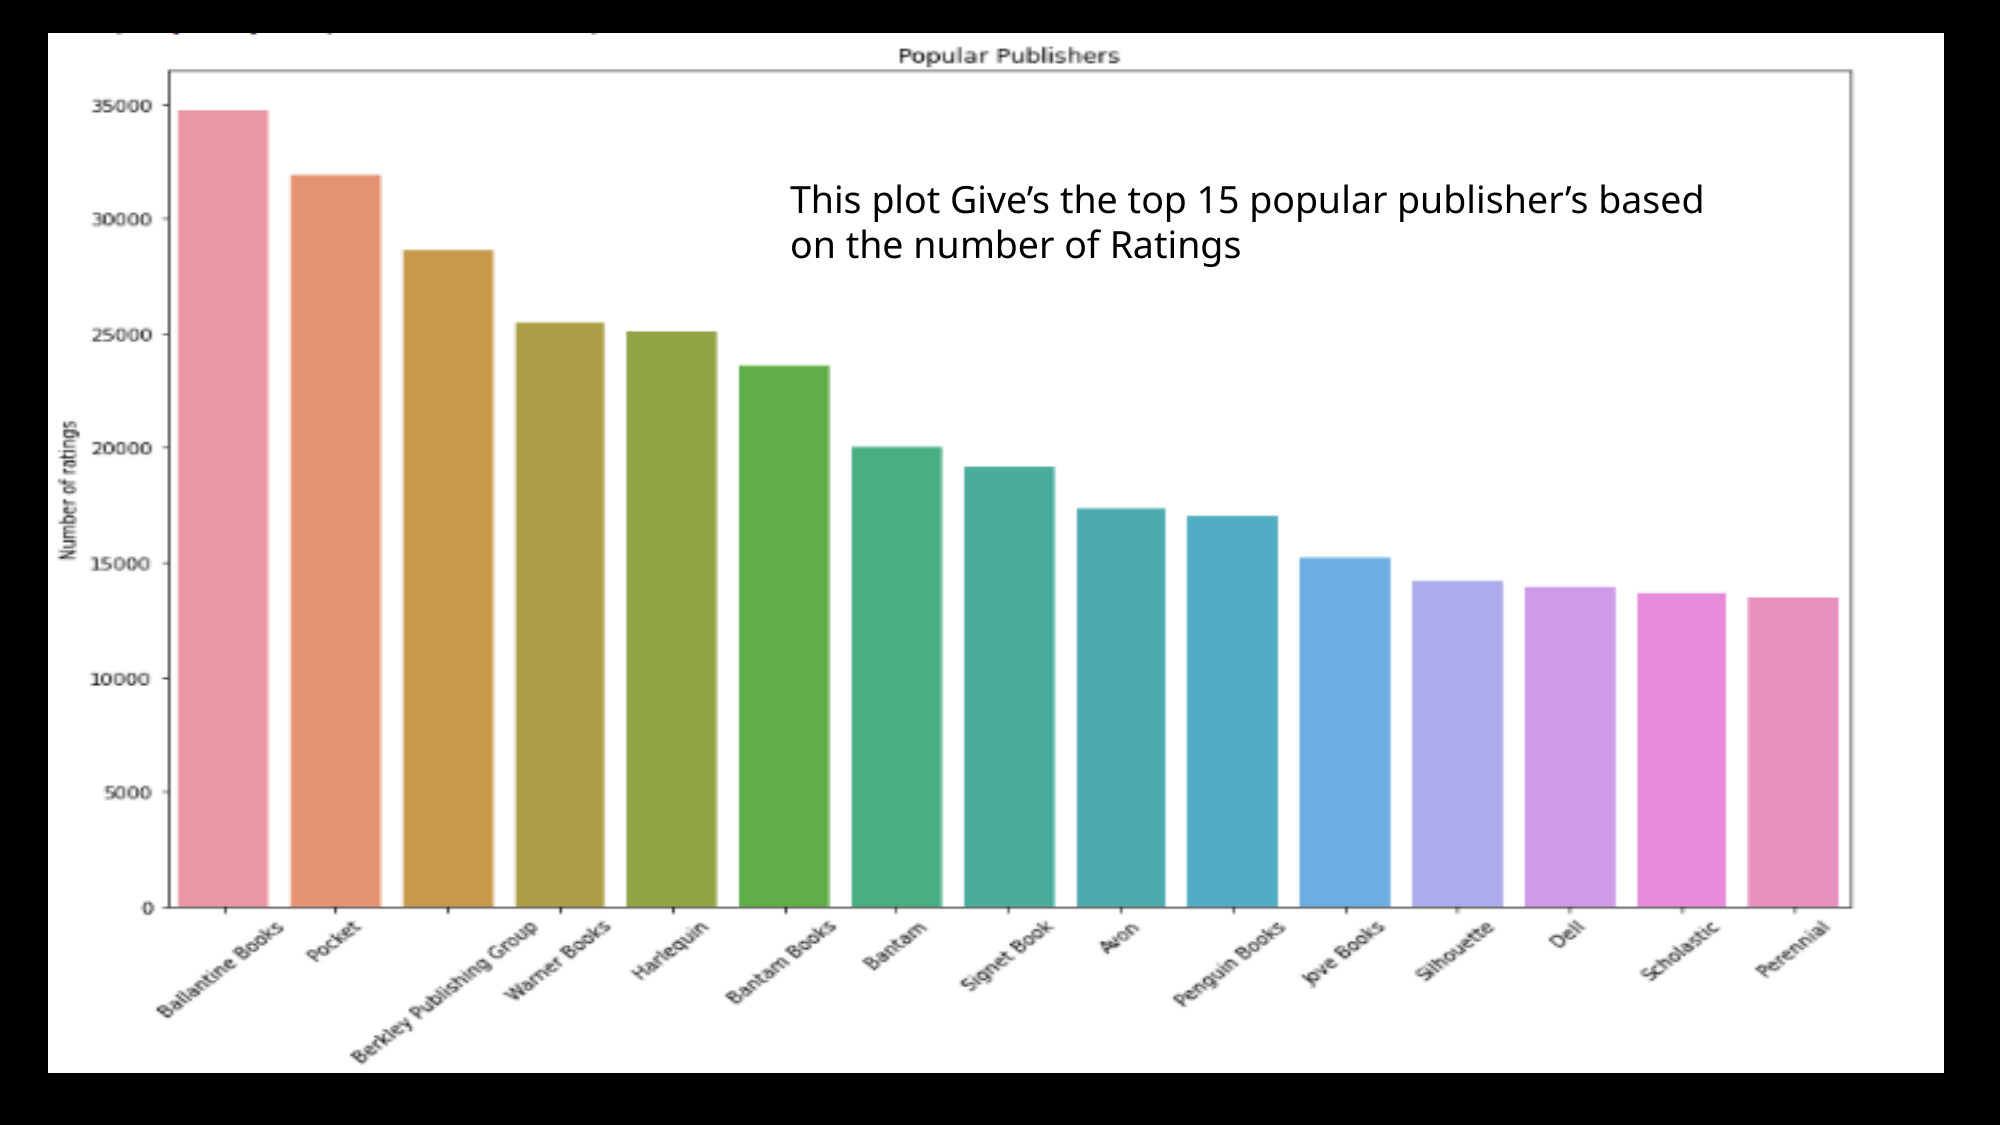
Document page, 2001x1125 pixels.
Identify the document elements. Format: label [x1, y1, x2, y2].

picture [48, 33, 1944, 1074]
